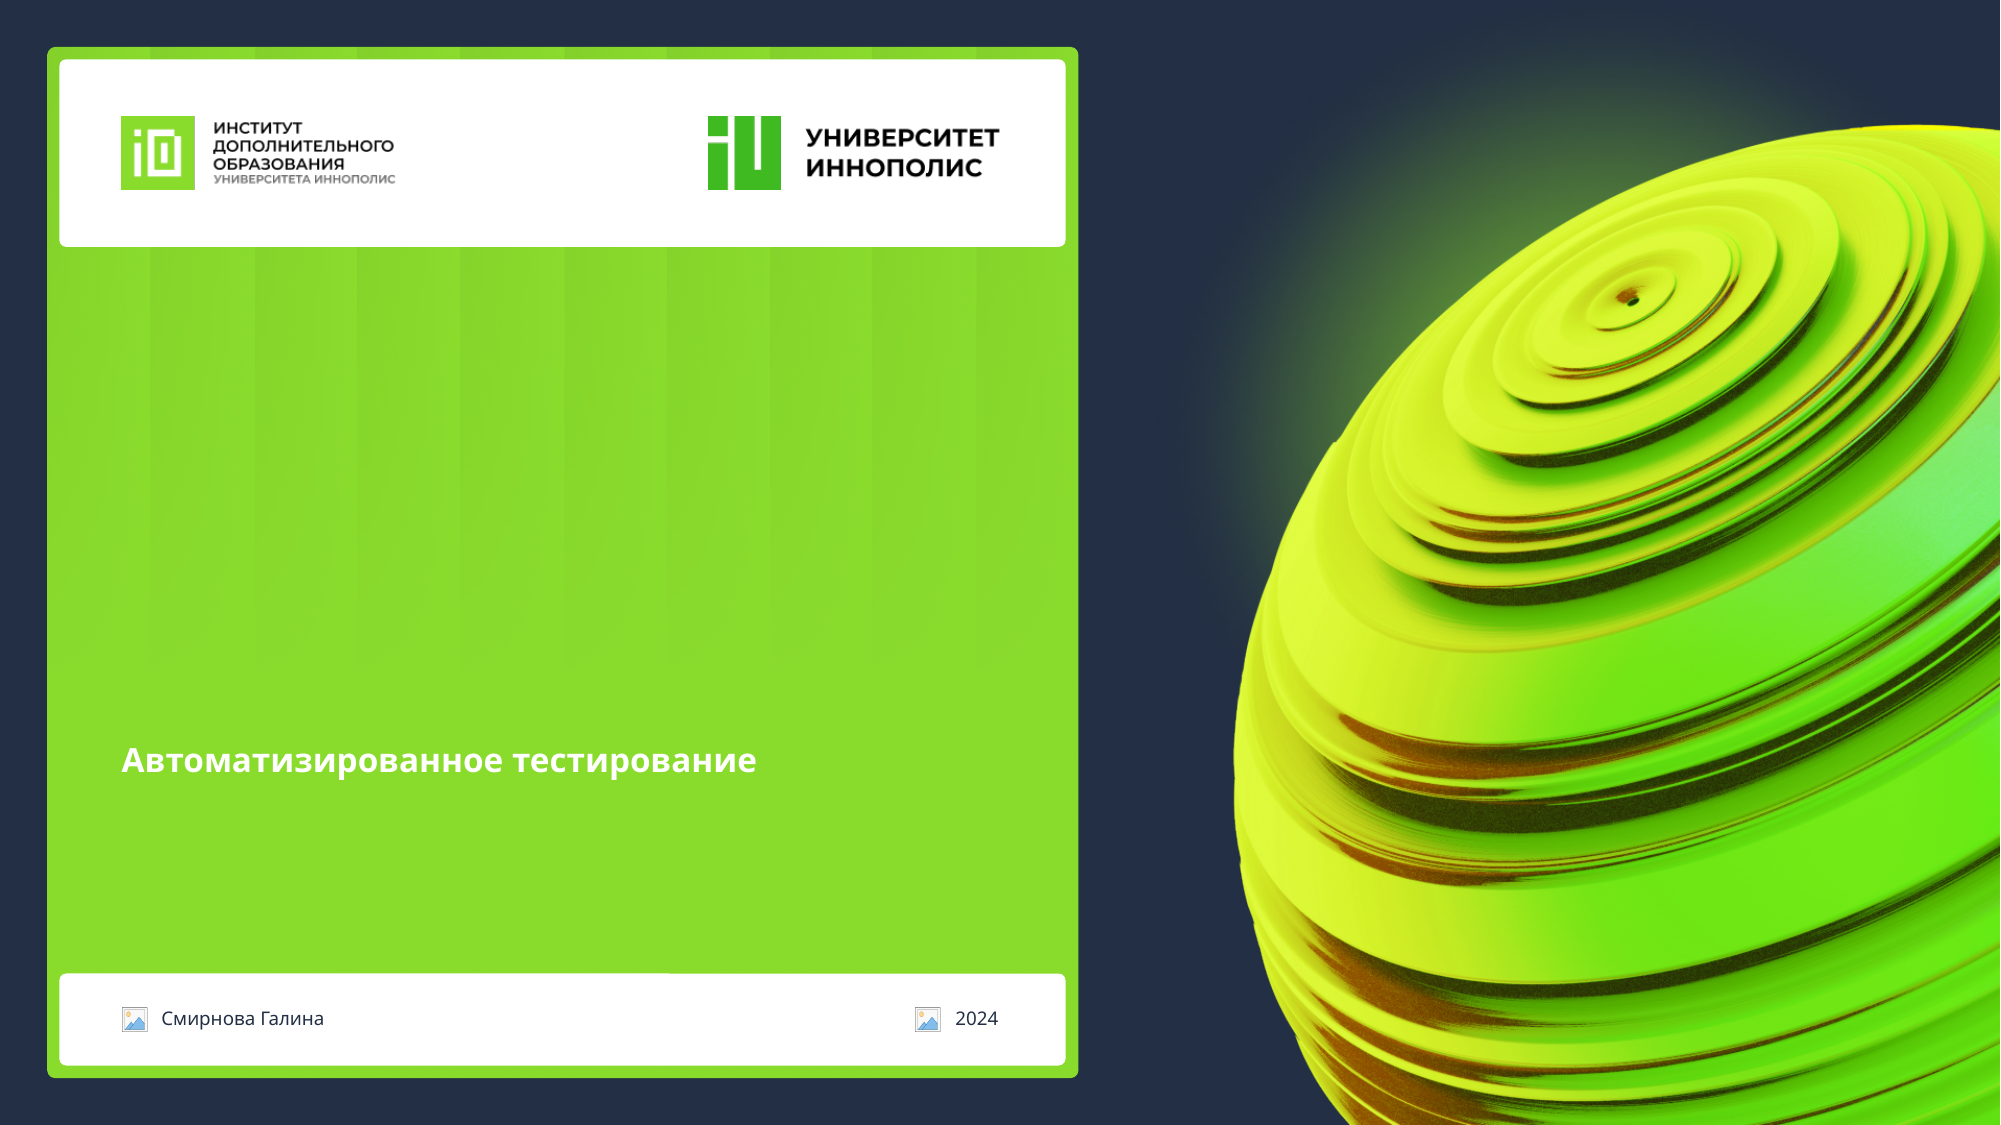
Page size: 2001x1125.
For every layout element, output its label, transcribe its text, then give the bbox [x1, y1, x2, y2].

picture [47, 0, 2000, 1125]
list Смирнова Галина [146, 995, 791, 1044]
title Автоматизированное тестирование [106, 395, 1000, 787]
list 2024 [940, 995, 1065, 1044]
